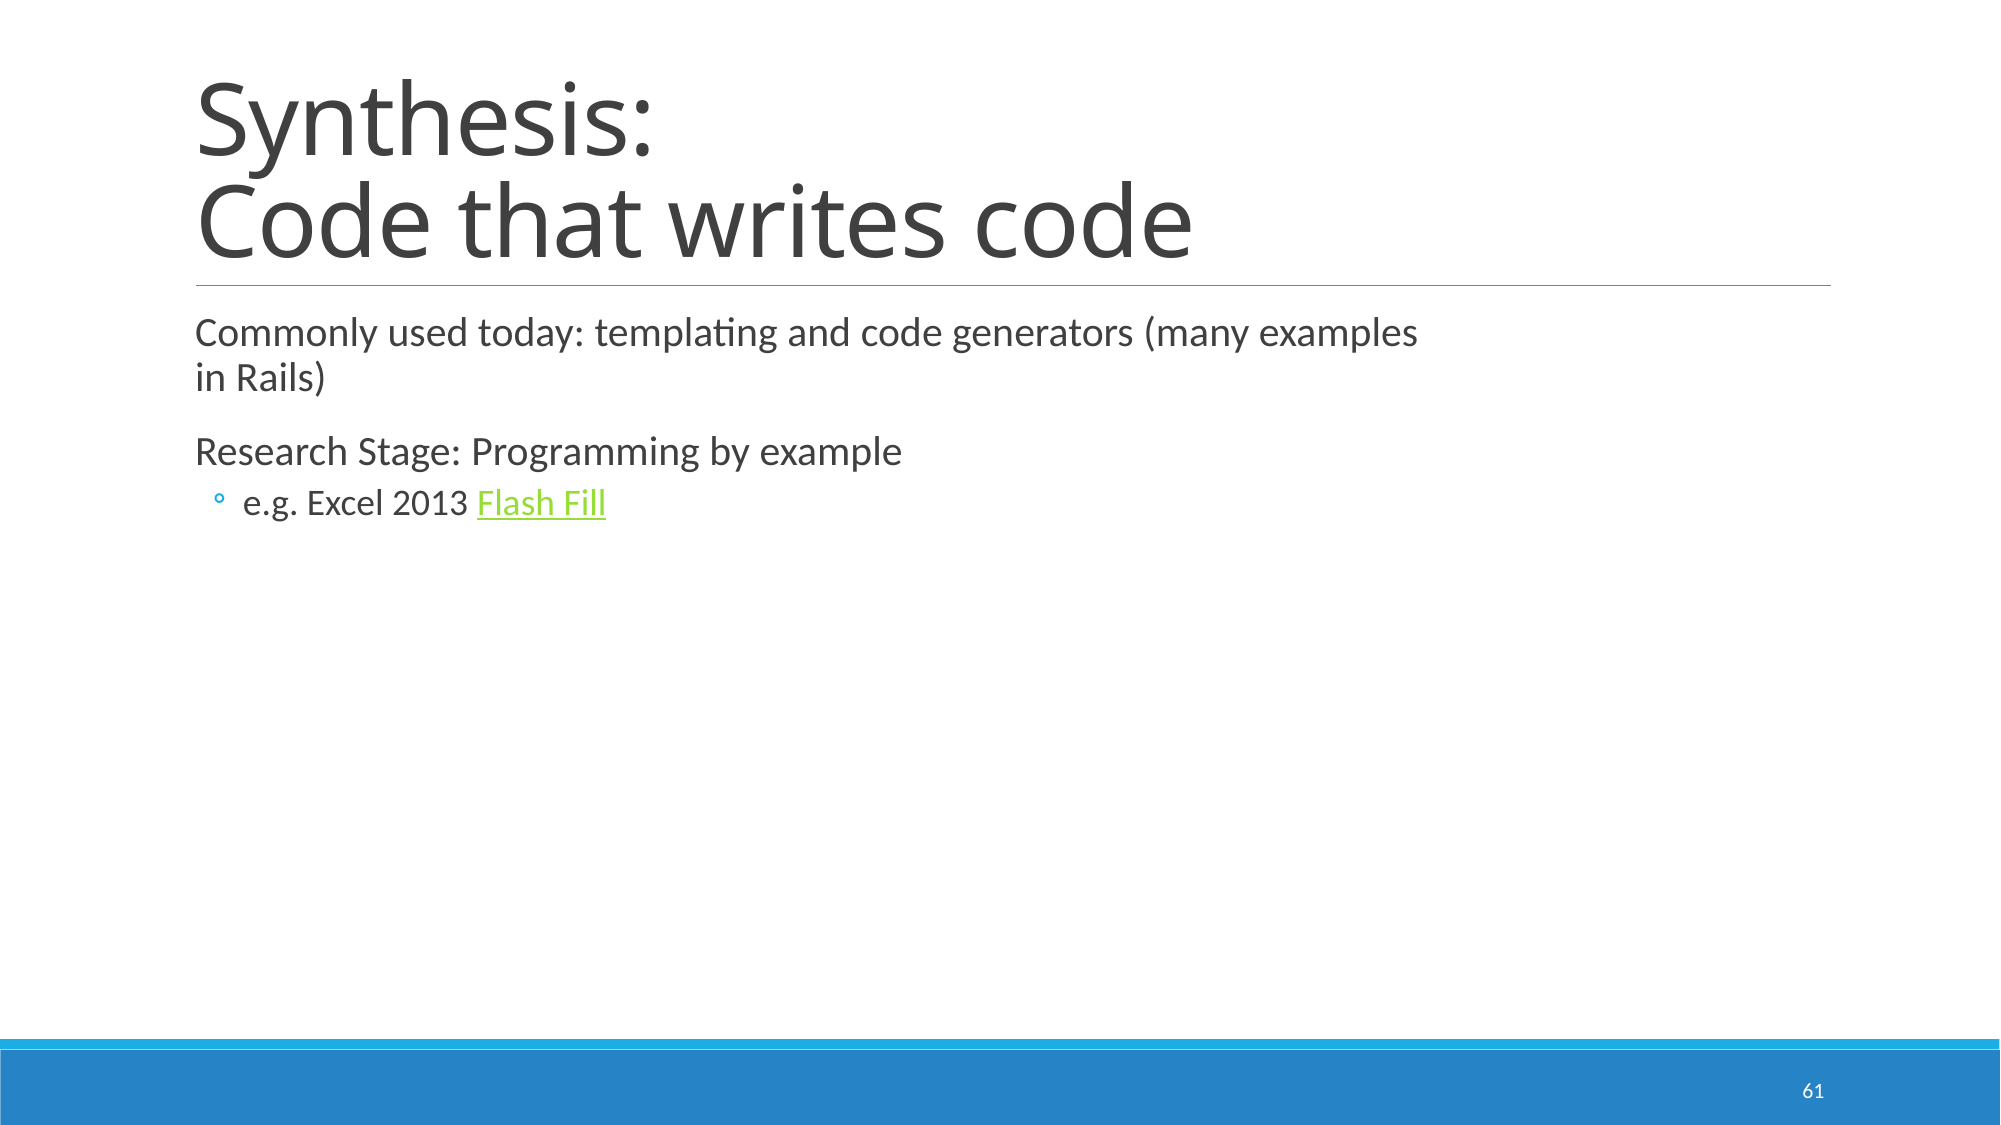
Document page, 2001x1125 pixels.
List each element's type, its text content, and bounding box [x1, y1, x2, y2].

list Commonly used today: templating and code generators (many examples in Rails) Research Stage: Programming by example e.g. Excel 2013 Flash Fill [180, 302, 1830, 963]
slide_number 61 [1624, 1059, 1840, 1120]
title Synthesis: Code that writes code [180, 47, 1830, 285]
